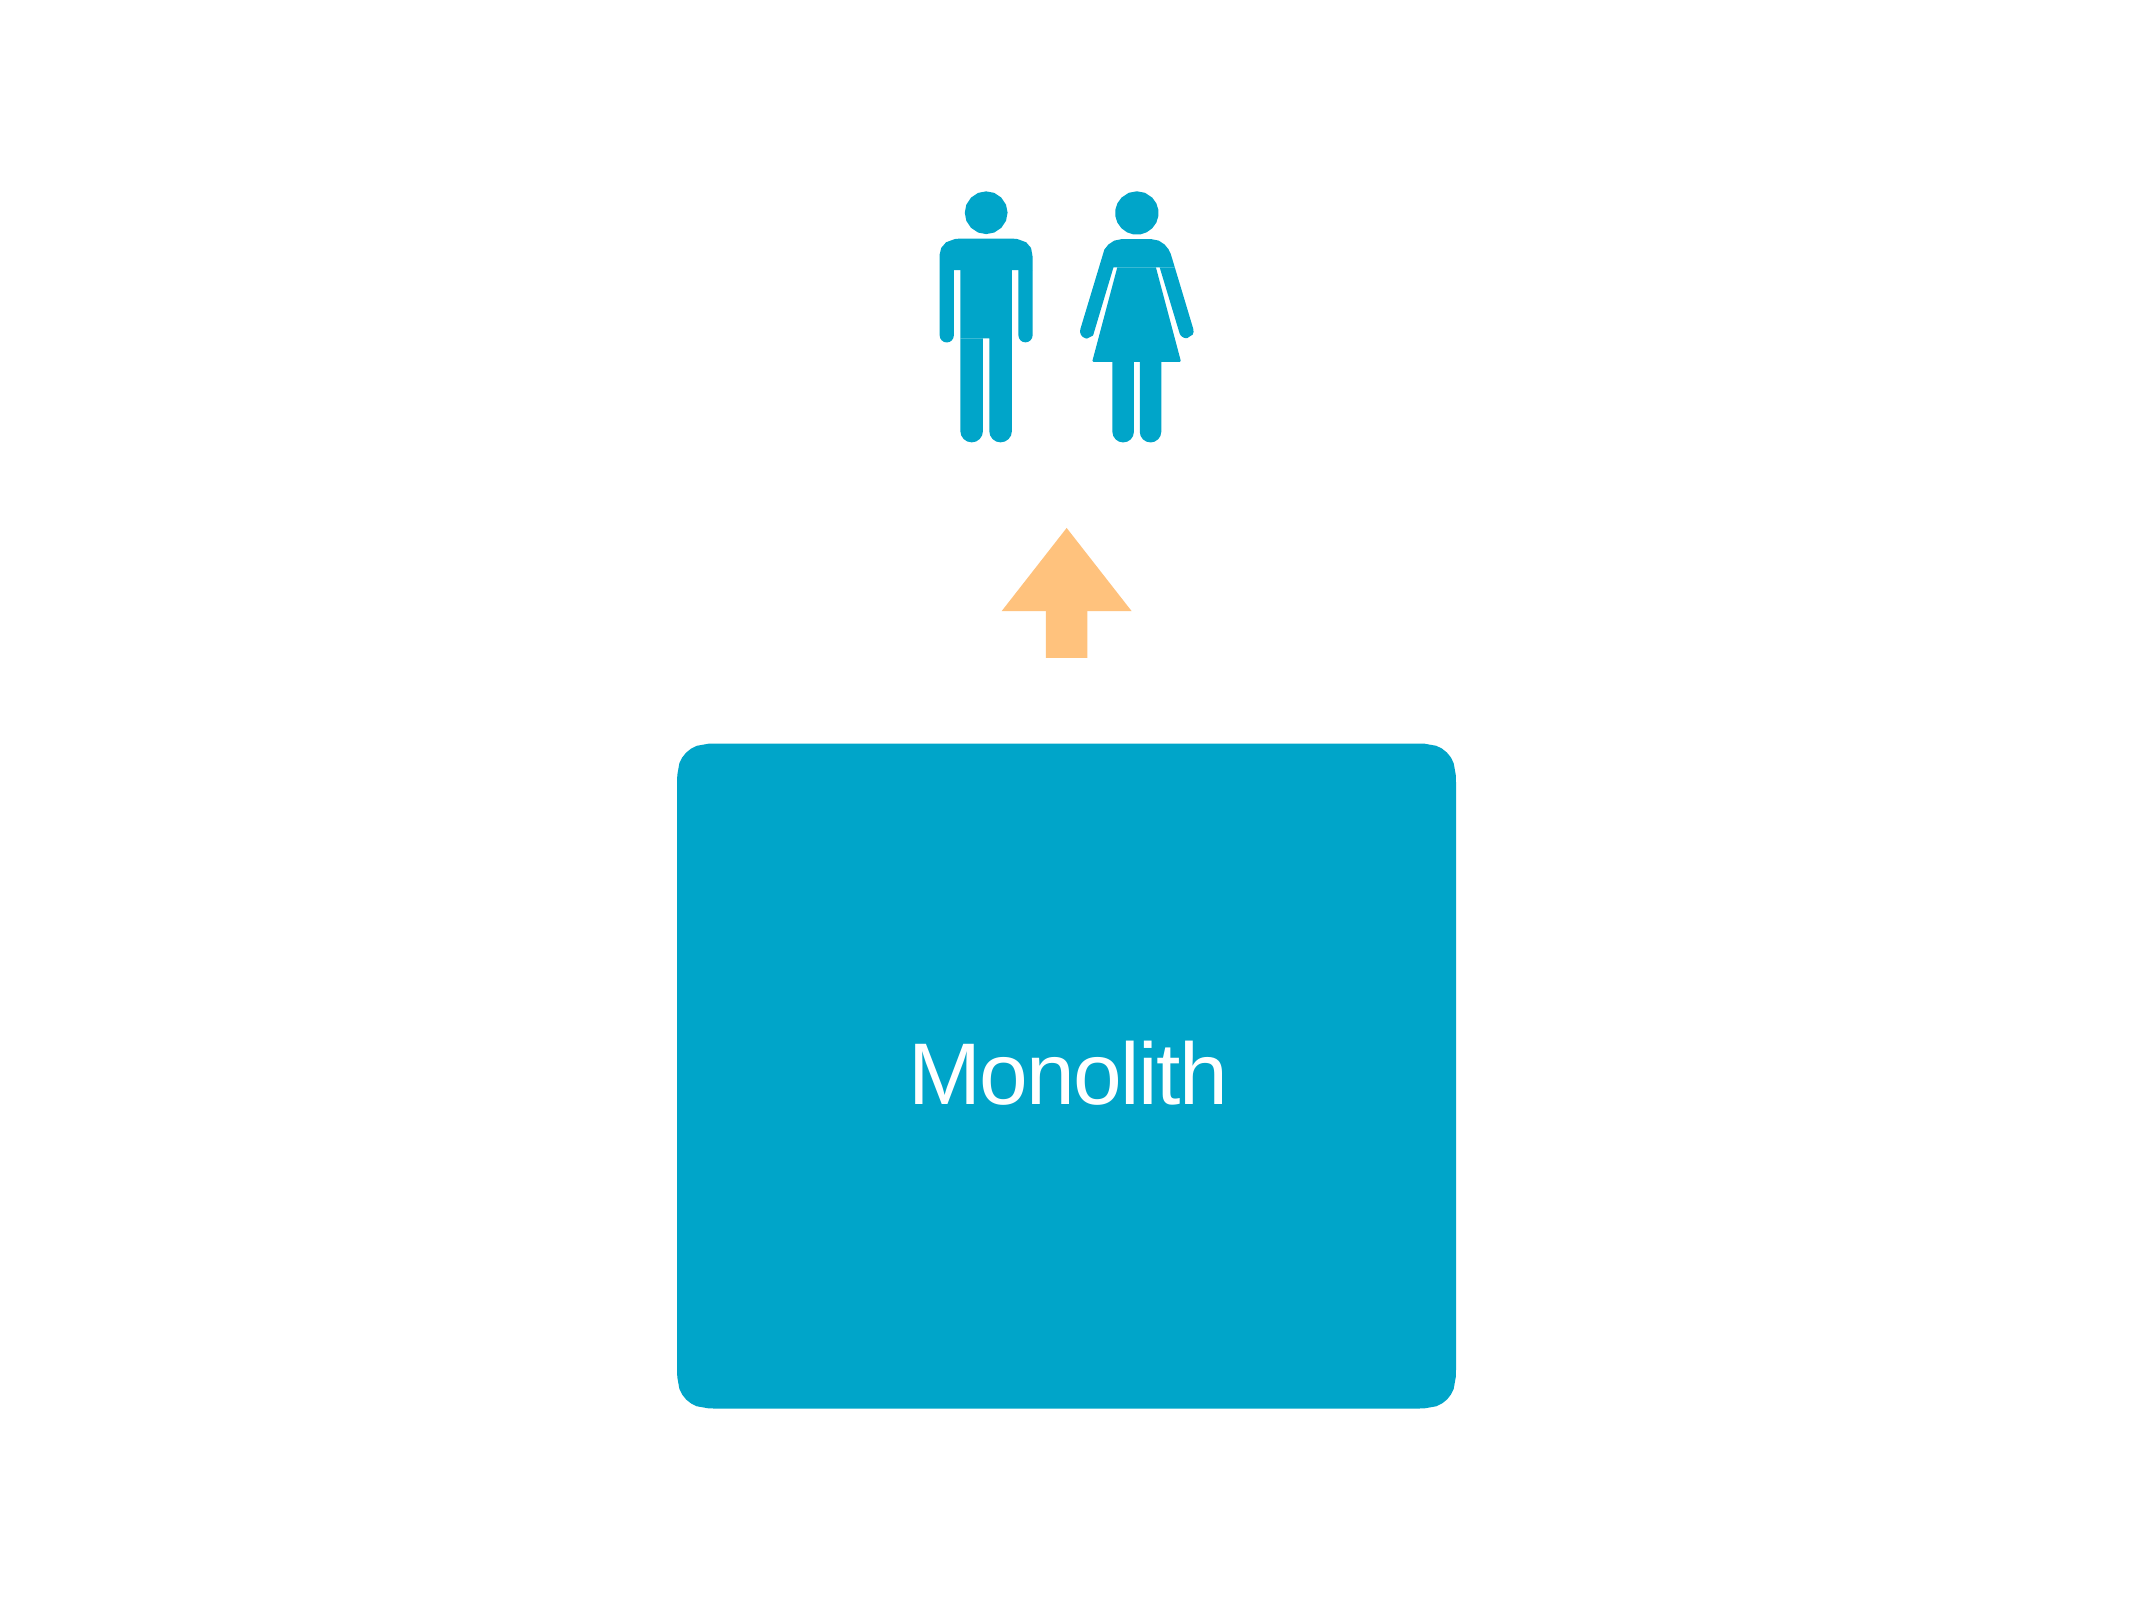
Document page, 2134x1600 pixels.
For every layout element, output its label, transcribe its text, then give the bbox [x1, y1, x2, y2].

text_box [939, 238, 1033, 443]
text_box [1115, 191, 1159, 235]
title Monolith [906, 1014, 1229, 1284]
text_box [964, 191, 1008, 235]
text_box [677, 743, 1457, 1409]
text_box [1001, 527, 1132, 658]
text_box [1080, 239, 1194, 443]
